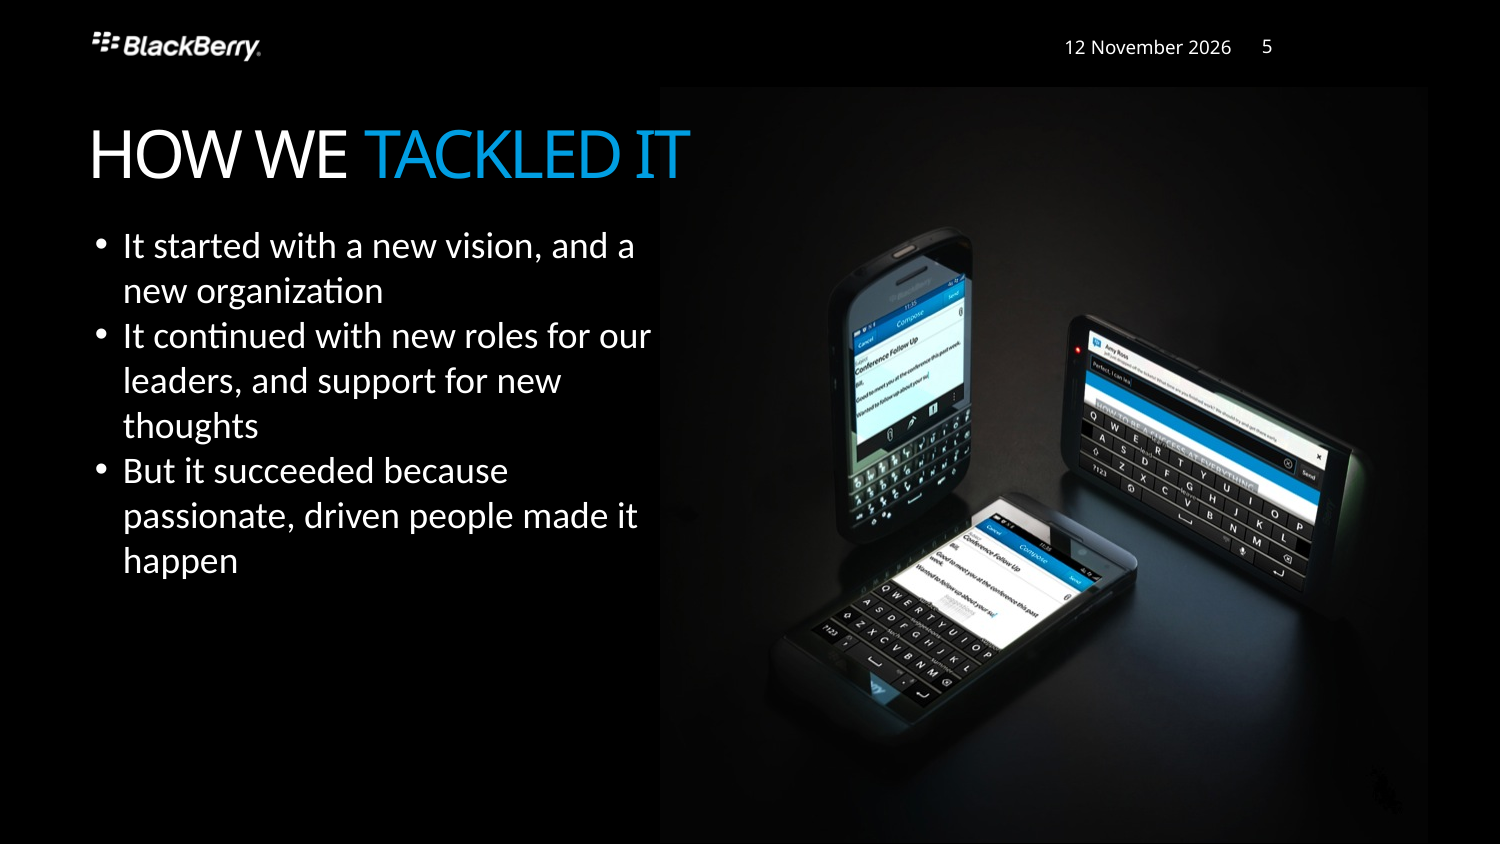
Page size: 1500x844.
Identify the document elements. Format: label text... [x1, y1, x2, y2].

picture [660, 87, 1428, 843]
text_box HOW WE TACKLED IT [72, 114, 655, 201]
text_box It started with a new vision, and a new organization It continued with new roles for our leaders, and support for new thoughts But it succeeded because passionate, driven people made it happen [80, 213, 655, 652]
picture [87, 29, 266, 64]
